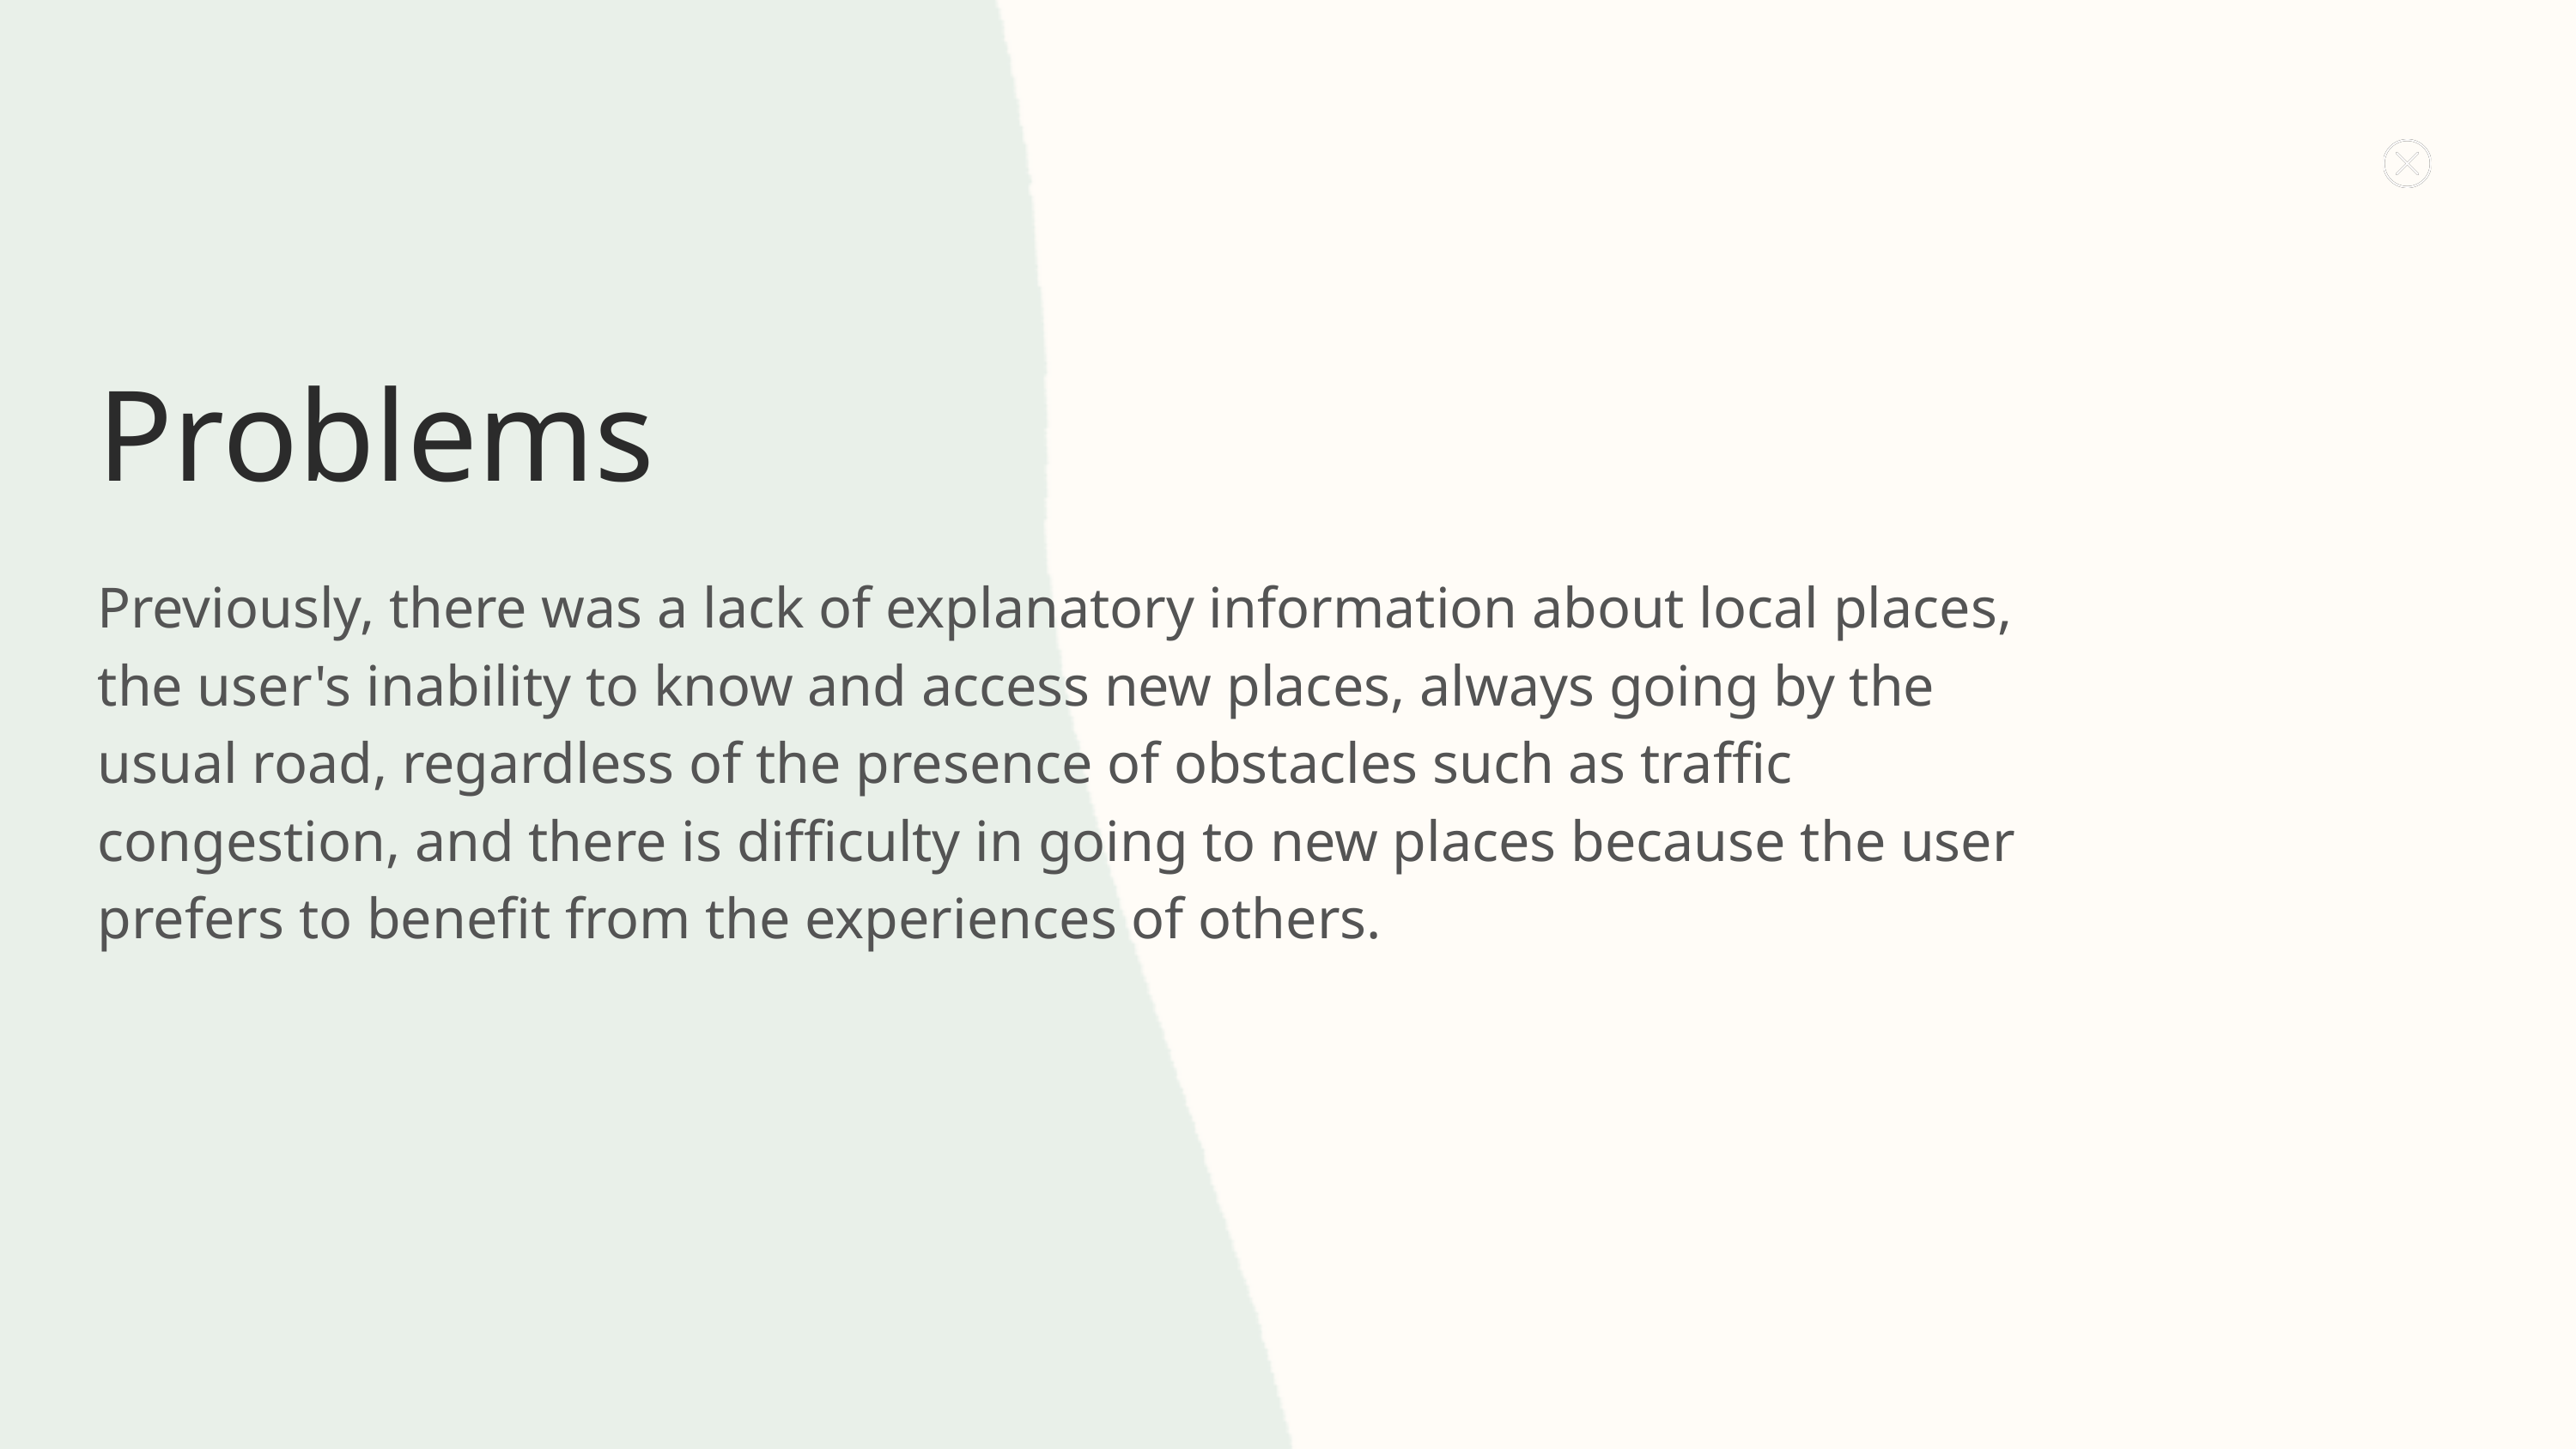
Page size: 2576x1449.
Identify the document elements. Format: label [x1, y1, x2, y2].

text_box [2383, 139, 2432, 188]
text_box [97, 355, 2034, 1094]
picture [0, 0, 1681, 1449]
